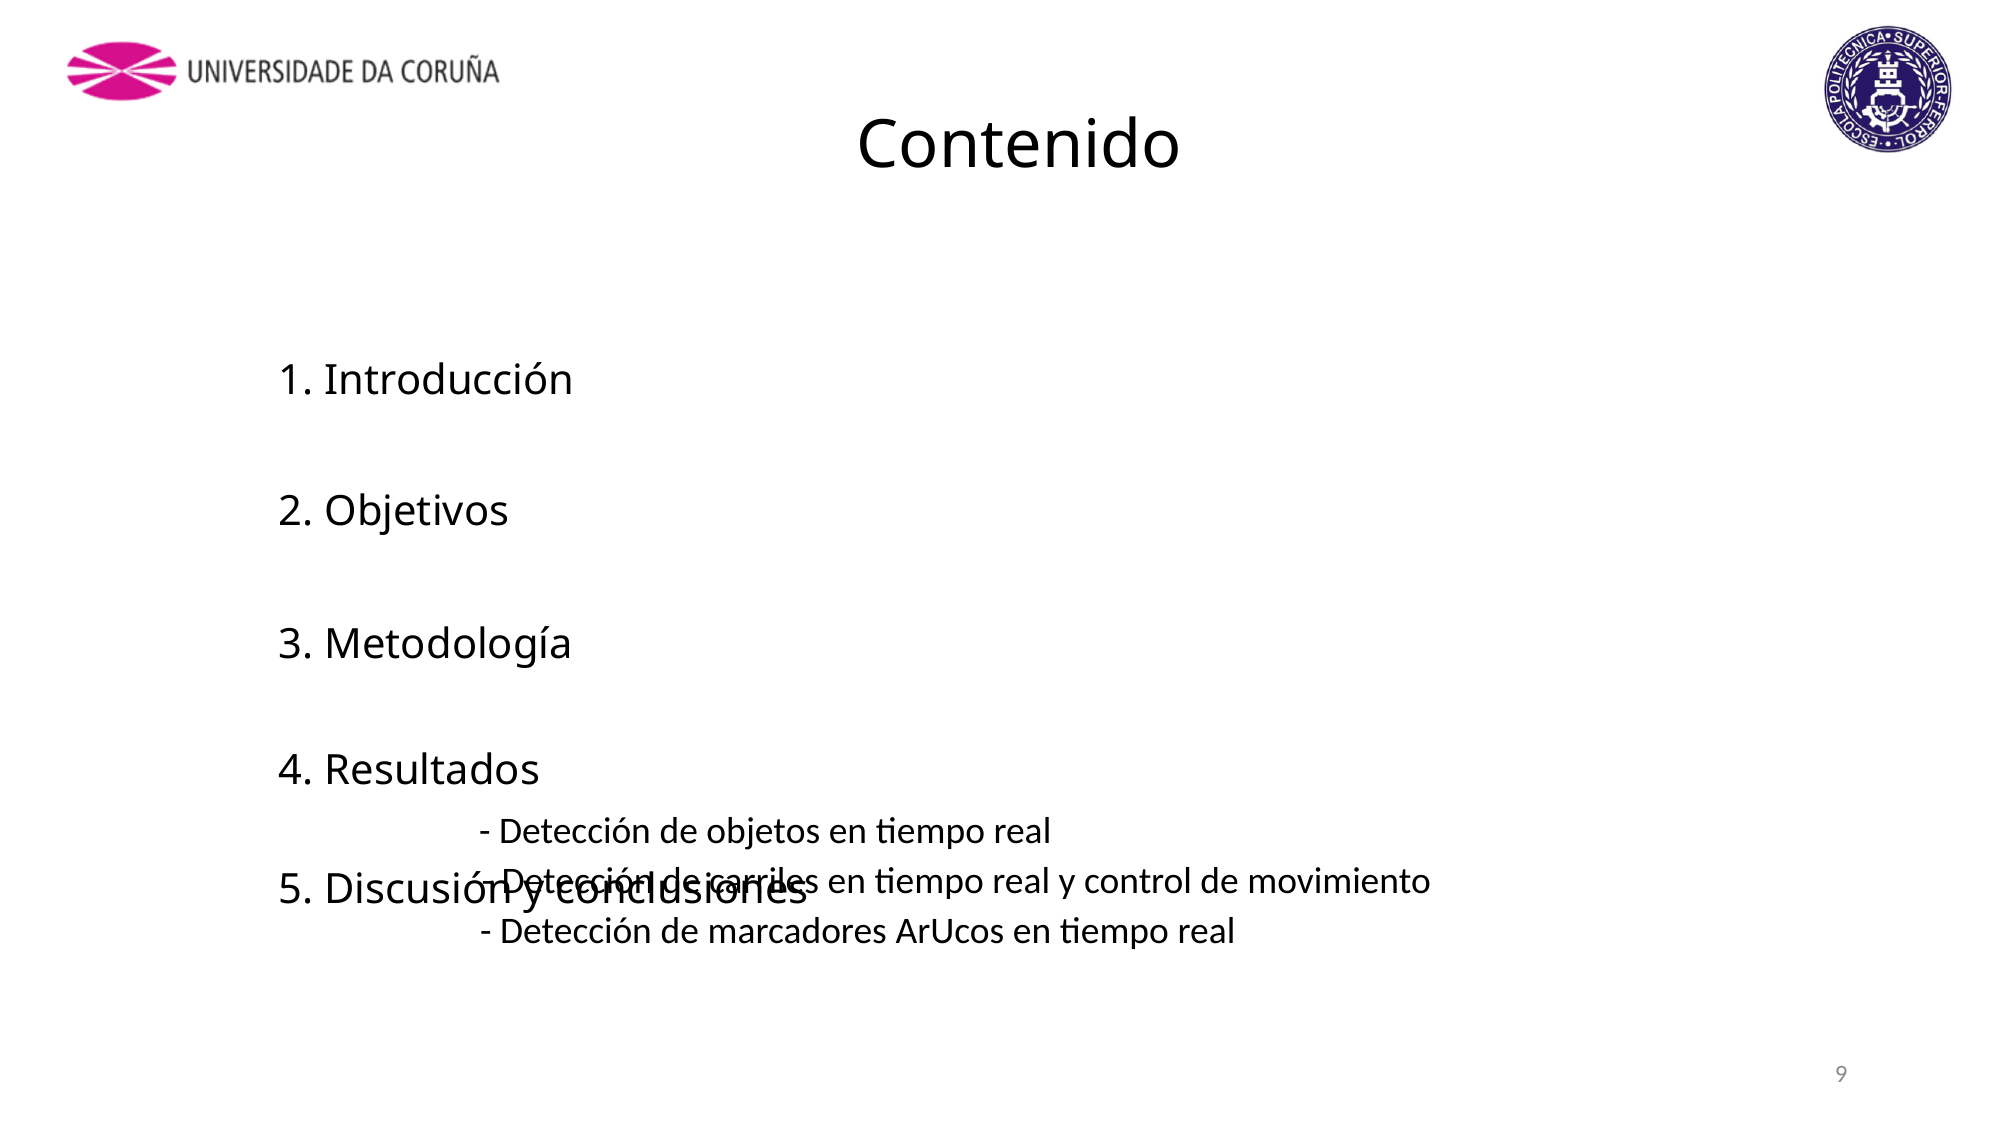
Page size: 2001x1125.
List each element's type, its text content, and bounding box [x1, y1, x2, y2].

text_box - Detección de marcadores ArUcos en tiempo real [465, 898, 1251, 958]
text_box - Detección de carriles en tiempo real y control de movimiento [466, 848, 1446, 909]
text_box 3. Metodología [264, 609, 711, 675]
slide_number 9 [1412, 1042, 1863, 1103]
text_box 4. Resultados [263, 735, 658, 801]
text_box Contenido [0, 102, 2000, 346]
text_box 1. Introducción [263, 346, 675, 411]
picture [1817, 21, 1960, 156]
picture [65, 40, 502, 103]
text_box 2. Objetivos [263, 476, 606, 541]
text_box - Detección de objetos en tiempo real [464, 799, 1067, 859]
text_box 5. Discusión y conclusiones [263, 854, 466, 920]
